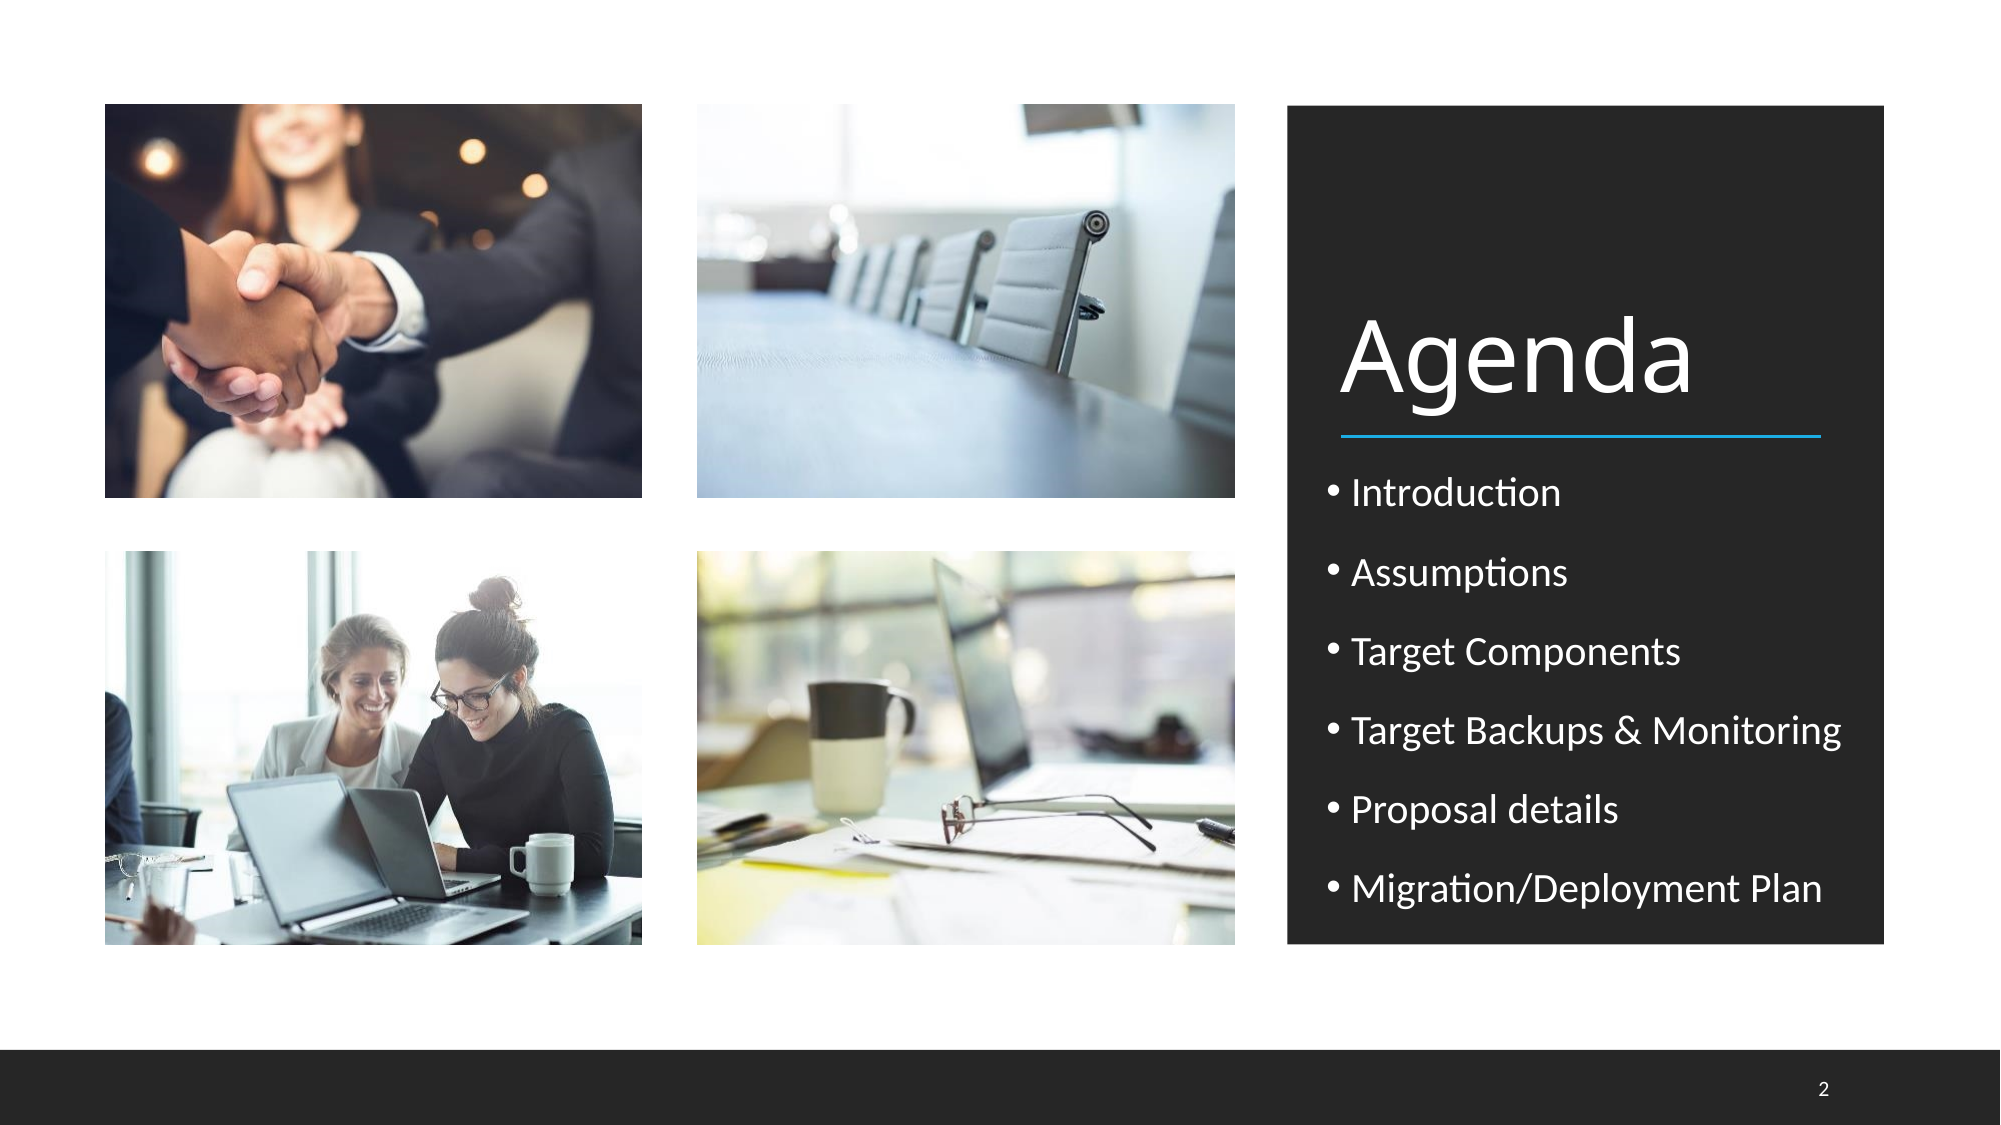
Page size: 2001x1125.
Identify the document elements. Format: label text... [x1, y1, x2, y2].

title Agenda [1325, 183, 1880, 422]
picture [696, 551, 1235, 946]
picture [104, 104, 643, 499]
picture [104, 551, 643, 946]
slide_number 2 [1803, 1057, 1932, 1118]
list Introduction Assumptions Target Components Target Backups & Monitoring Proposal details Migration/Deployment Plan [1326, 457, 1848, 942]
picture [696, 104, 1235, 499]
